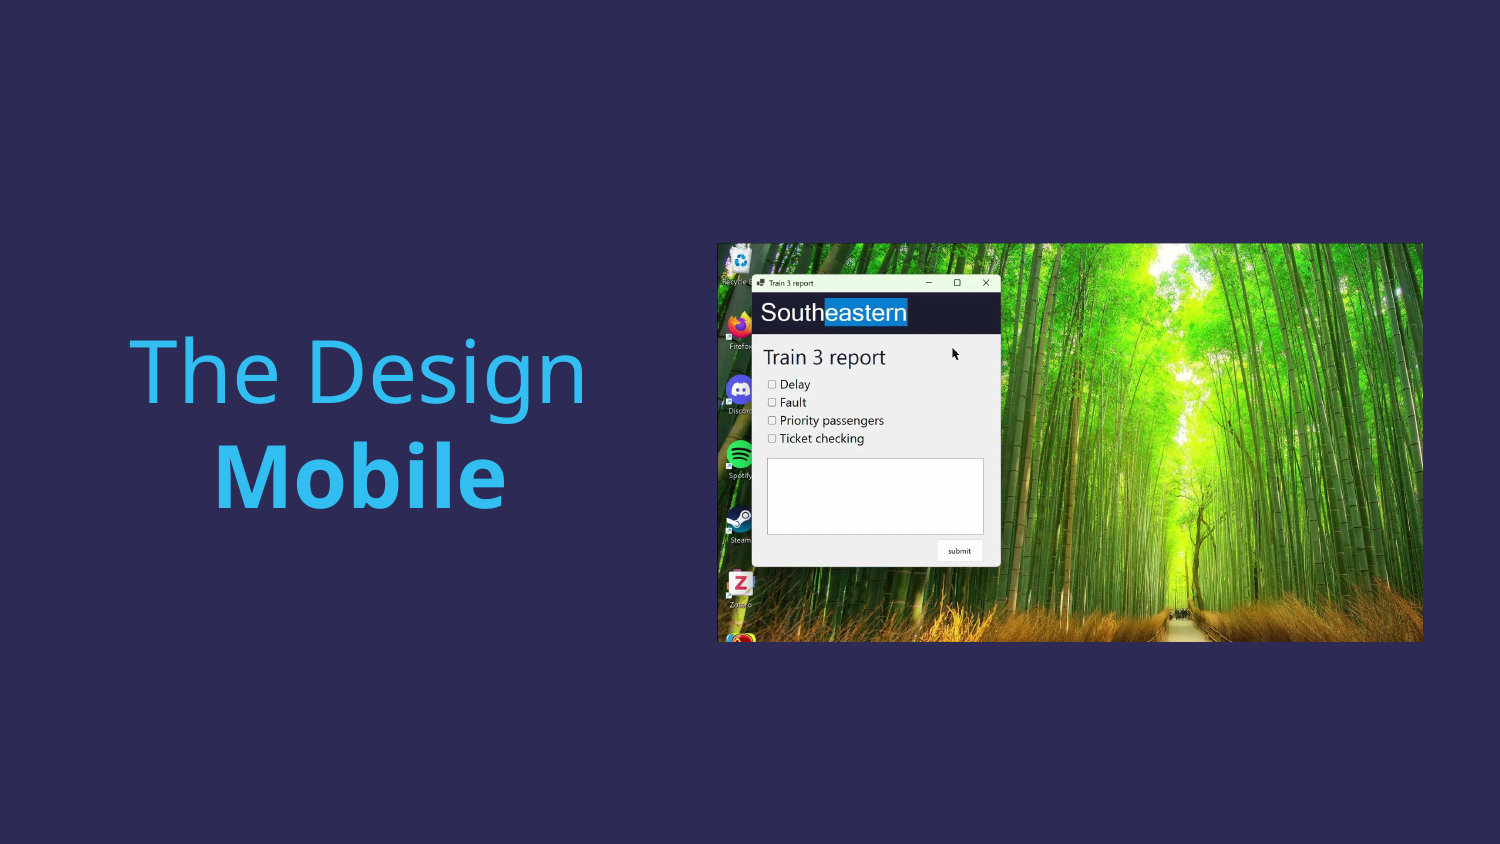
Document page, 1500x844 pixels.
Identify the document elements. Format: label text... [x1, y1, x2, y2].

text_box The Design Mobile [61, 300, 659, 541]
picture [717, 242, 1423, 643]
